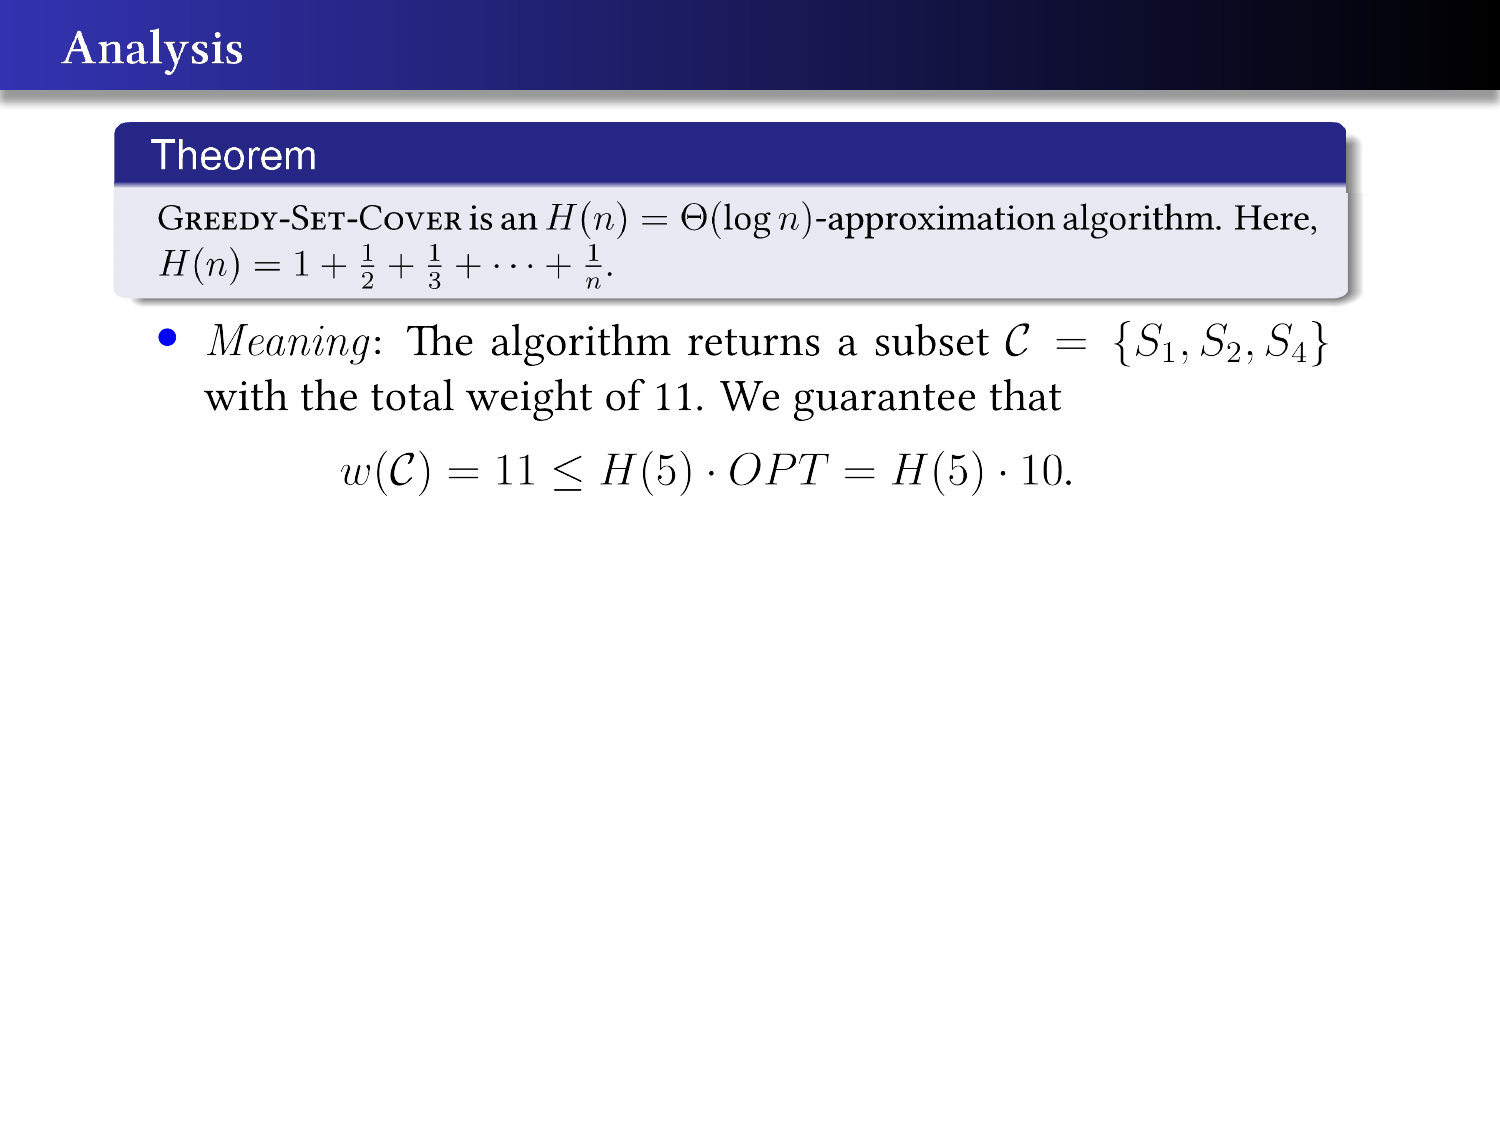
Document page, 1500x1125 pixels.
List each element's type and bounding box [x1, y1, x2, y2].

text_box [100, 112, 1391, 314]
picture [61, 28, 242, 76]
picture [157, 321, 1328, 496]
